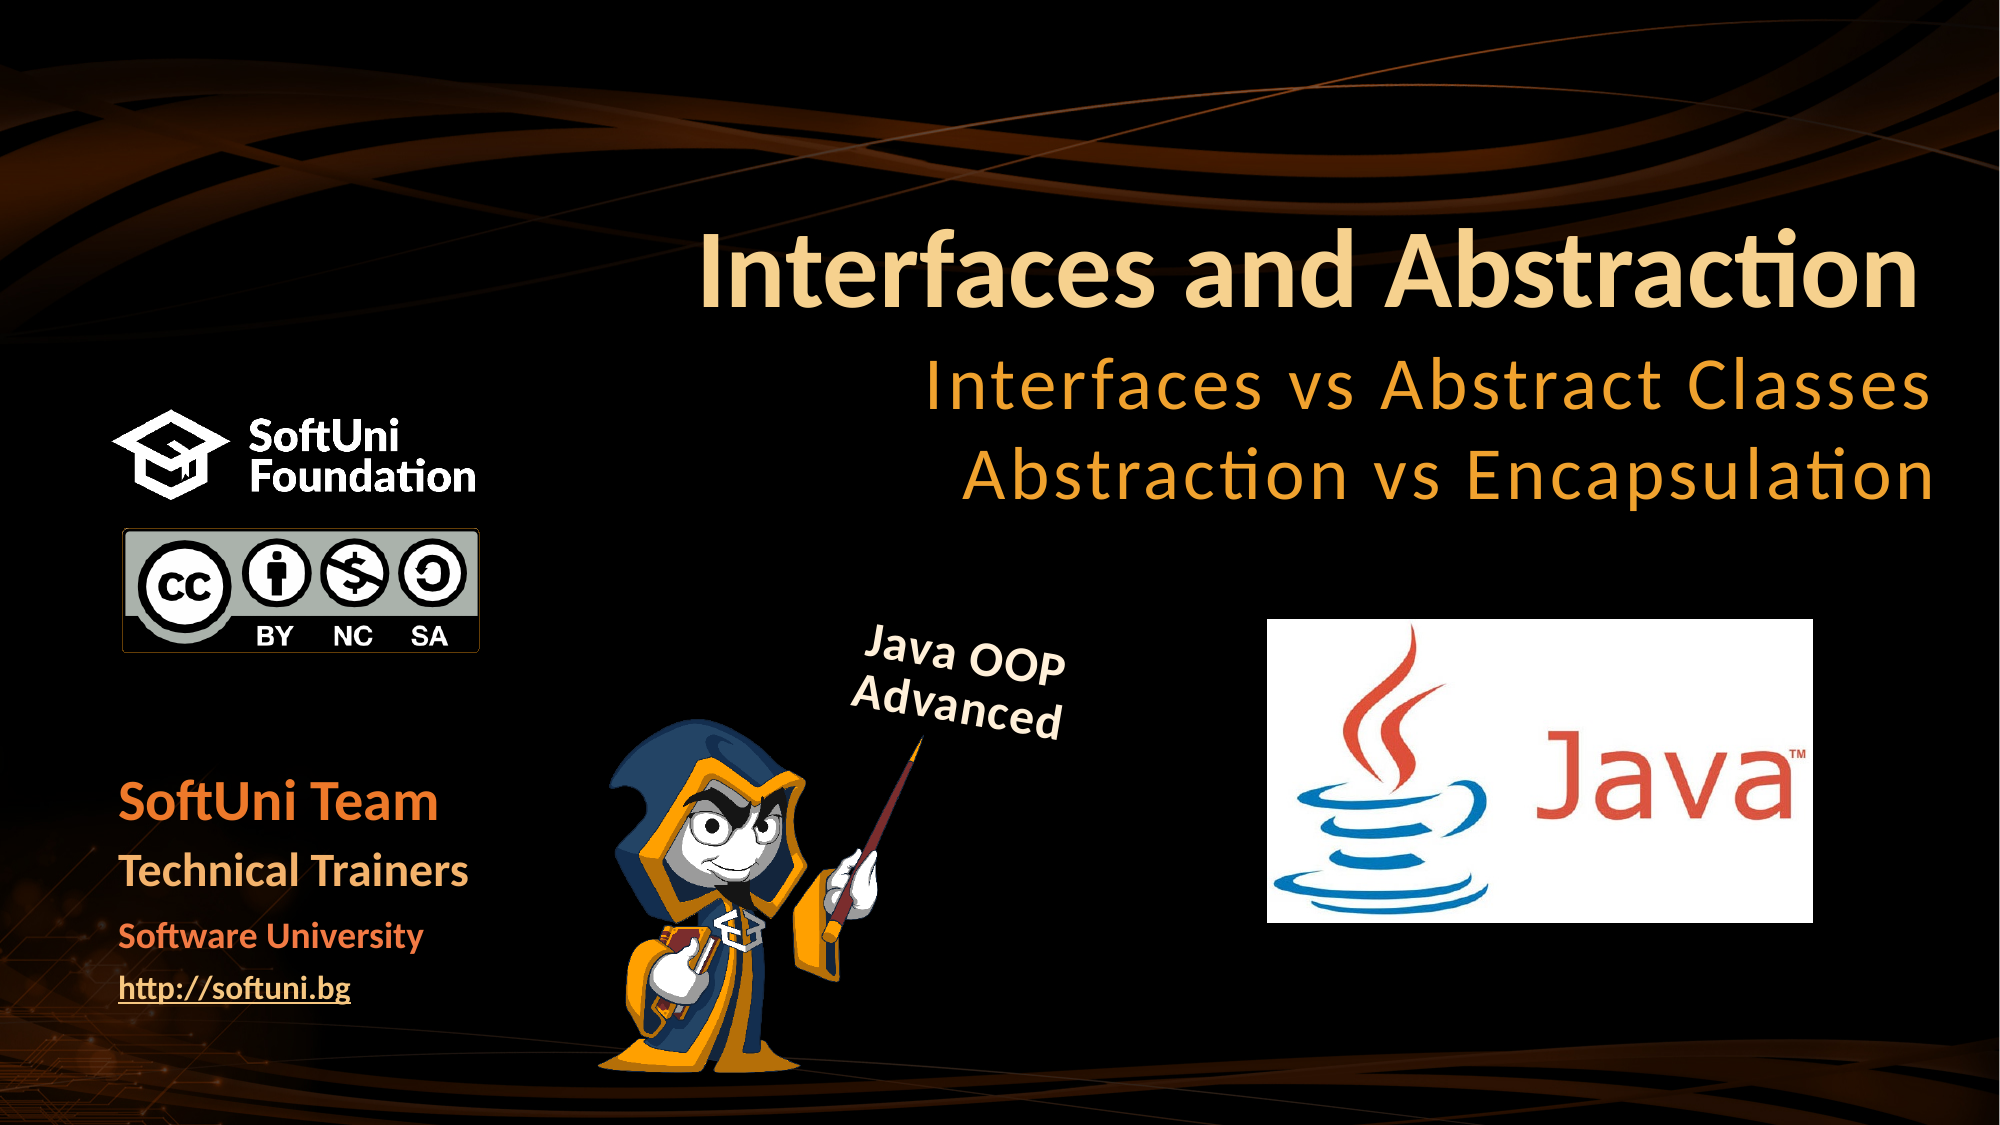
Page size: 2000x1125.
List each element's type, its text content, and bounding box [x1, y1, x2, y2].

list Technical Trainers [112, 828, 565, 902]
text_box Java OOP Advanced [838, 605, 1091, 761]
list Software University [112, 902, 565, 958]
subtitle Interfaces vs Abstract Classes Abstraction vs Encapsulation [662, 334, 1938, 538]
list http://softuni.bg [112, 958, 565, 1013]
list SoftUni Team [112, 751, 565, 828]
picture [0, 0, 2000, 1125]
title Interfaces and Abstraction [599, 174, 1948, 367]
